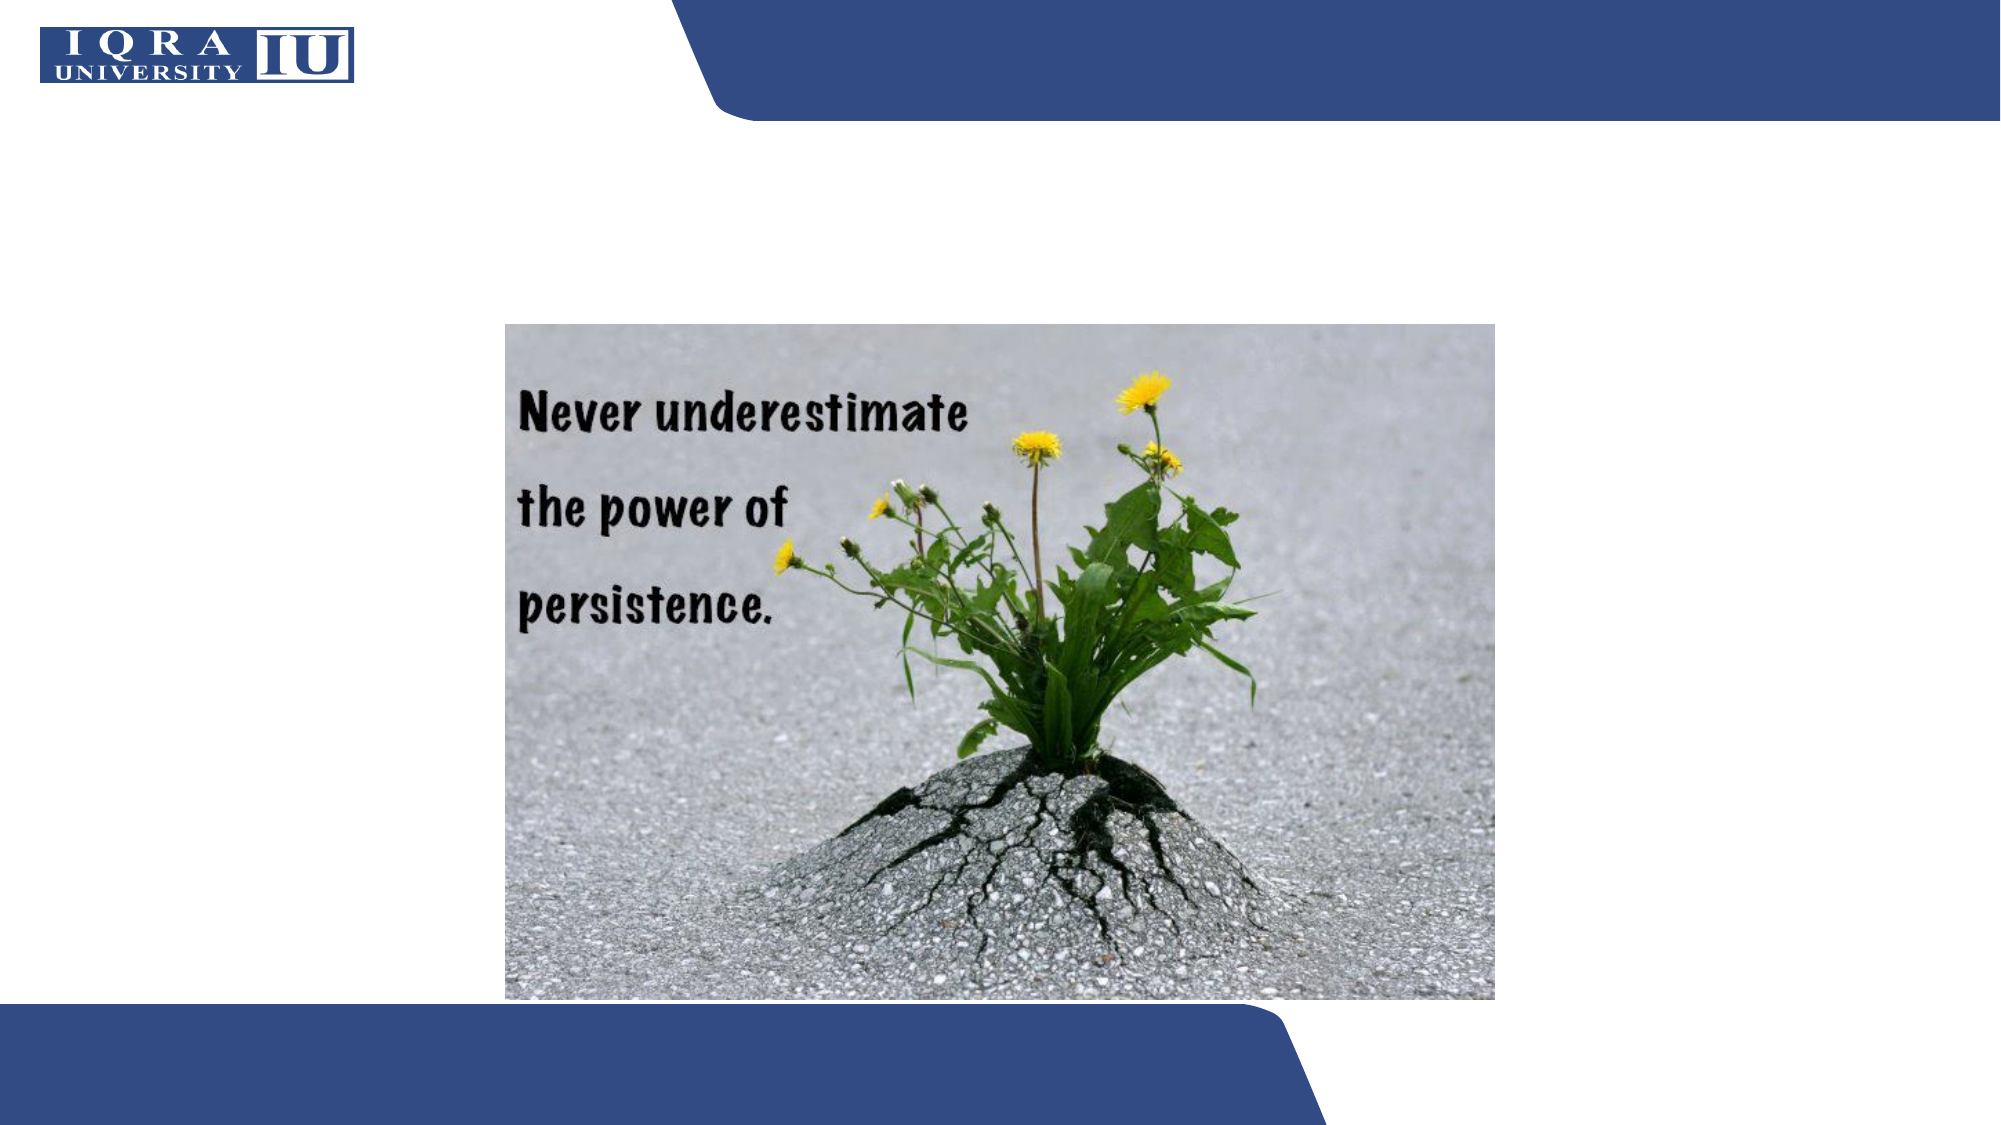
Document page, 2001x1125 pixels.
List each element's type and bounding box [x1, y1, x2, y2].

list [504, 324, 1496, 1001]
picture [39, 26, 355, 83]
